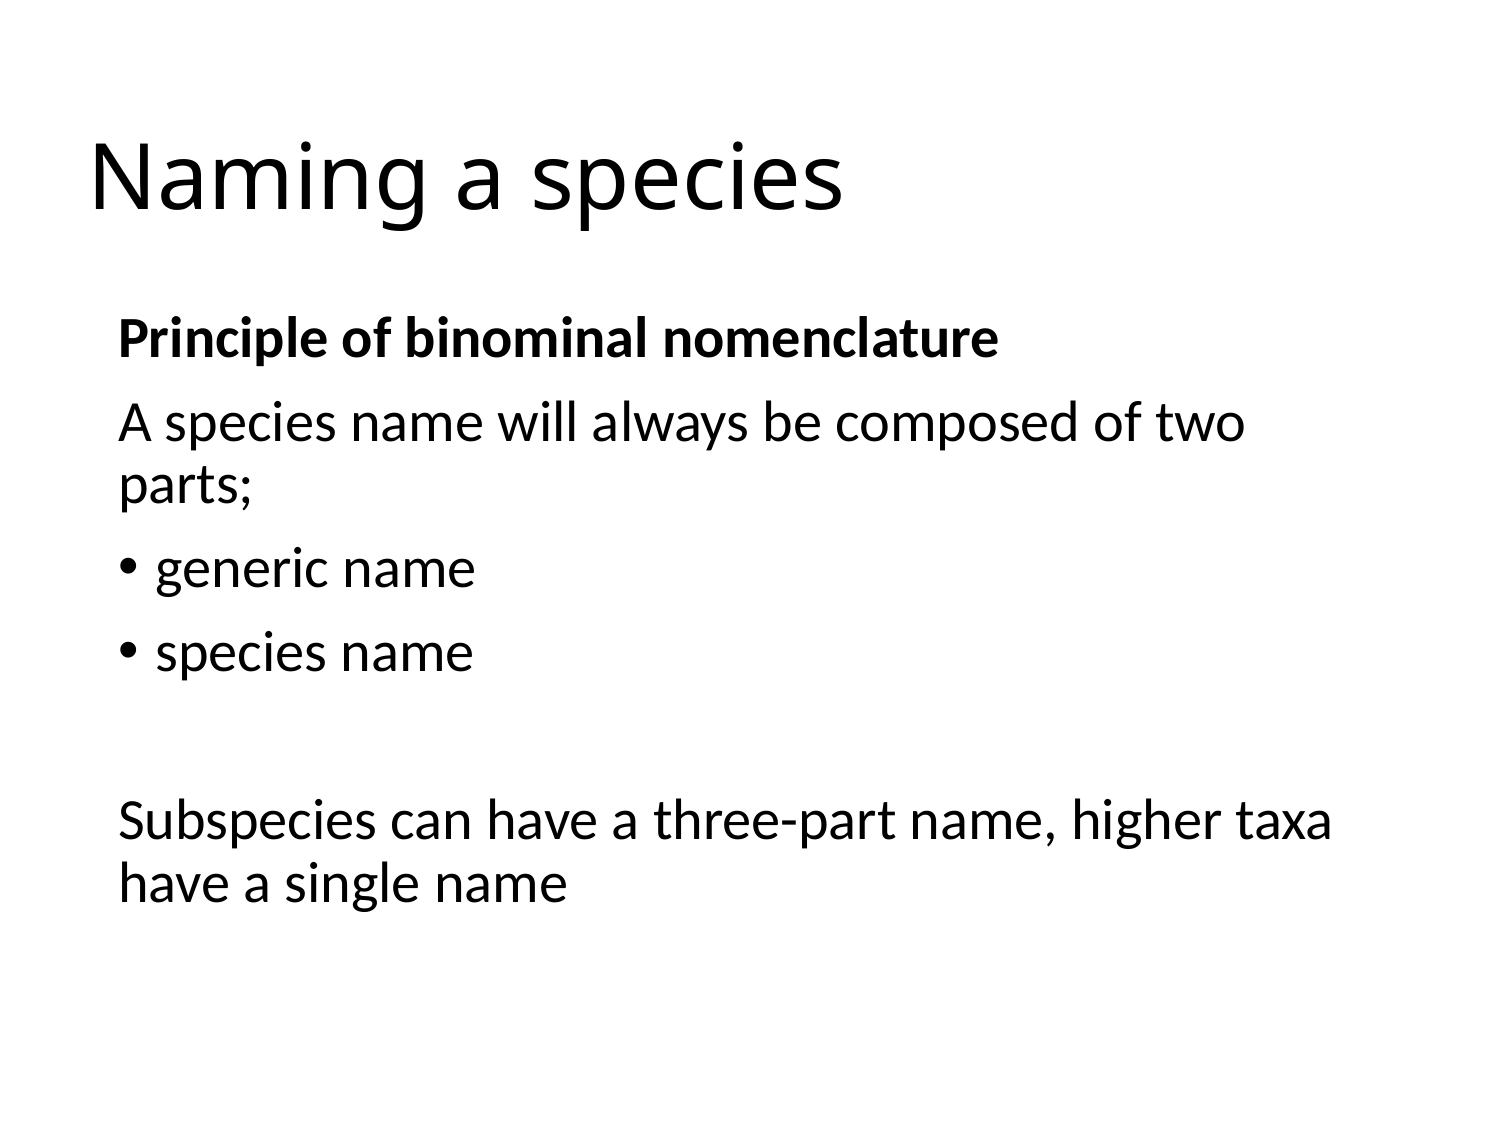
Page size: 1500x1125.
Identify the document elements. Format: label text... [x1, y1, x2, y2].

list Principle of binominal nomenclature A species name will always be composed of two parts; generic name species name Subspecies can have a three-part name, higher taxa have a single name [103, 299, 1397, 1014]
title Naming a species [72, 71, 1428, 289]
